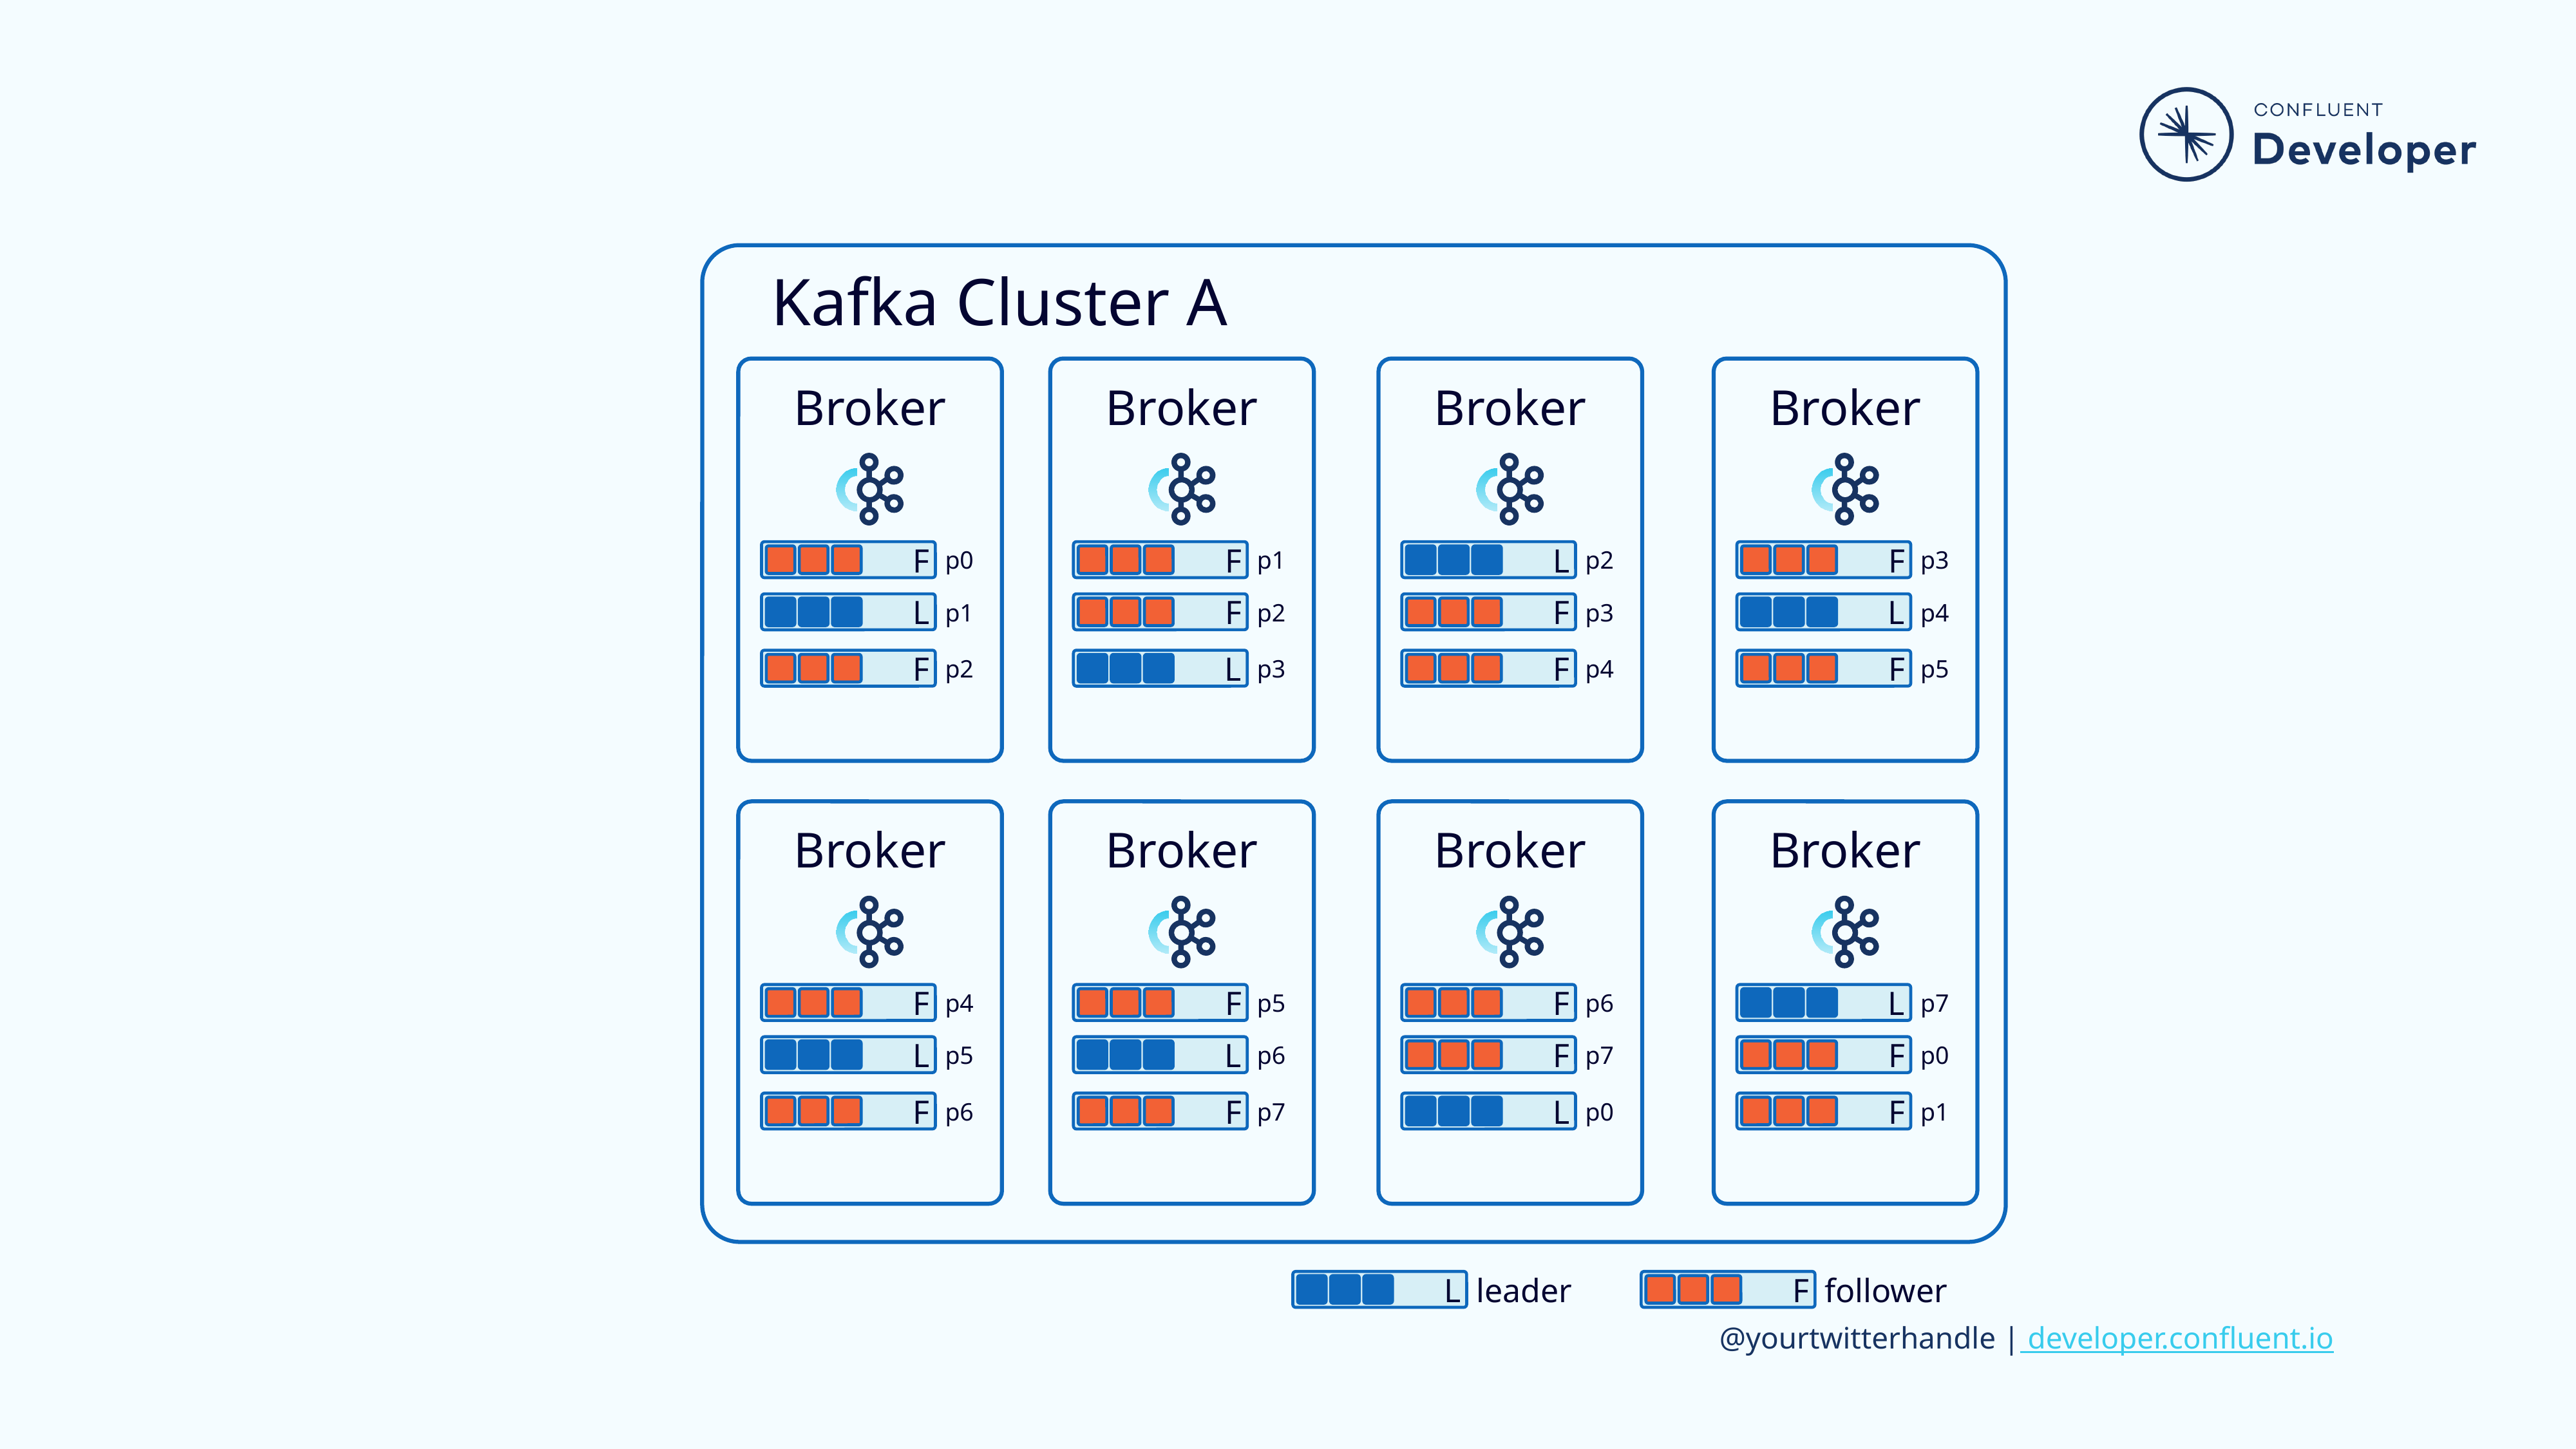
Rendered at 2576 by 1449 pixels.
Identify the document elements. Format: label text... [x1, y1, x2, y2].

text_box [1736, 593, 1971, 630]
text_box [1476, 452, 1544, 526]
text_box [761, 1036, 996, 1073]
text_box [1073, 541, 1307, 578]
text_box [1073, 1092, 1307, 1130]
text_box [761, 984, 996, 1021]
text_box Broker [738, 801, 1002, 1204]
text_box Kafka Cluster A [702, 245, 2006, 1242]
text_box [1073, 593, 1307, 630]
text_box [1401, 650, 1636, 687]
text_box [1401, 593, 1636, 630]
text_box Broker [1050, 801, 1314, 1204]
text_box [1736, 1092, 1971, 1130]
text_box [761, 1092, 996, 1130]
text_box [1736, 541, 1971, 578]
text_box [1148, 895, 1217, 969]
picture [2107, 60, 2511, 209]
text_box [1736, 1036, 1971, 1073]
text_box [1401, 1092, 1636, 1130]
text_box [1811, 895, 1880, 969]
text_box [1401, 984, 1636, 1021]
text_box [836, 895, 904, 969]
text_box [1401, 1036, 1636, 1073]
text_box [1073, 1036, 1307, 1073]
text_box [761, 593, 996, 630]
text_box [1148, 452, 1217, 526]
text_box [1476, 895, 1544, 969]
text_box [1736, 984, 1971, 1021]
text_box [1073, 984, 1307, 1021]
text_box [1736, 650, 1971, 687]
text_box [761, 541, 996, 578]
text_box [1401, 541, 1636, 578]
text_box Broker [1050, 358, 1314, 761]
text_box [1073, 650, 1307, 687]
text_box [1641, 1271, 1815, 1308]
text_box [836, 452, 904, 526]
text_box Broker [1713, 801, 1978, 1204]
text_box follower [1816, 1271, 1978, 1308]
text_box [1293, 1271, 1467, 1308]
text_box Broker [1378, 358, 1643, 761]
text_box leader [1468, 1271, 1600, 1308]
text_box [761, 650, 996, 687]
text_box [1811, 452, 1880, 526]
text_box Broker [1378, 801, 1643, 1204]
text_box Broker [1713, 358, 1978, 761]
